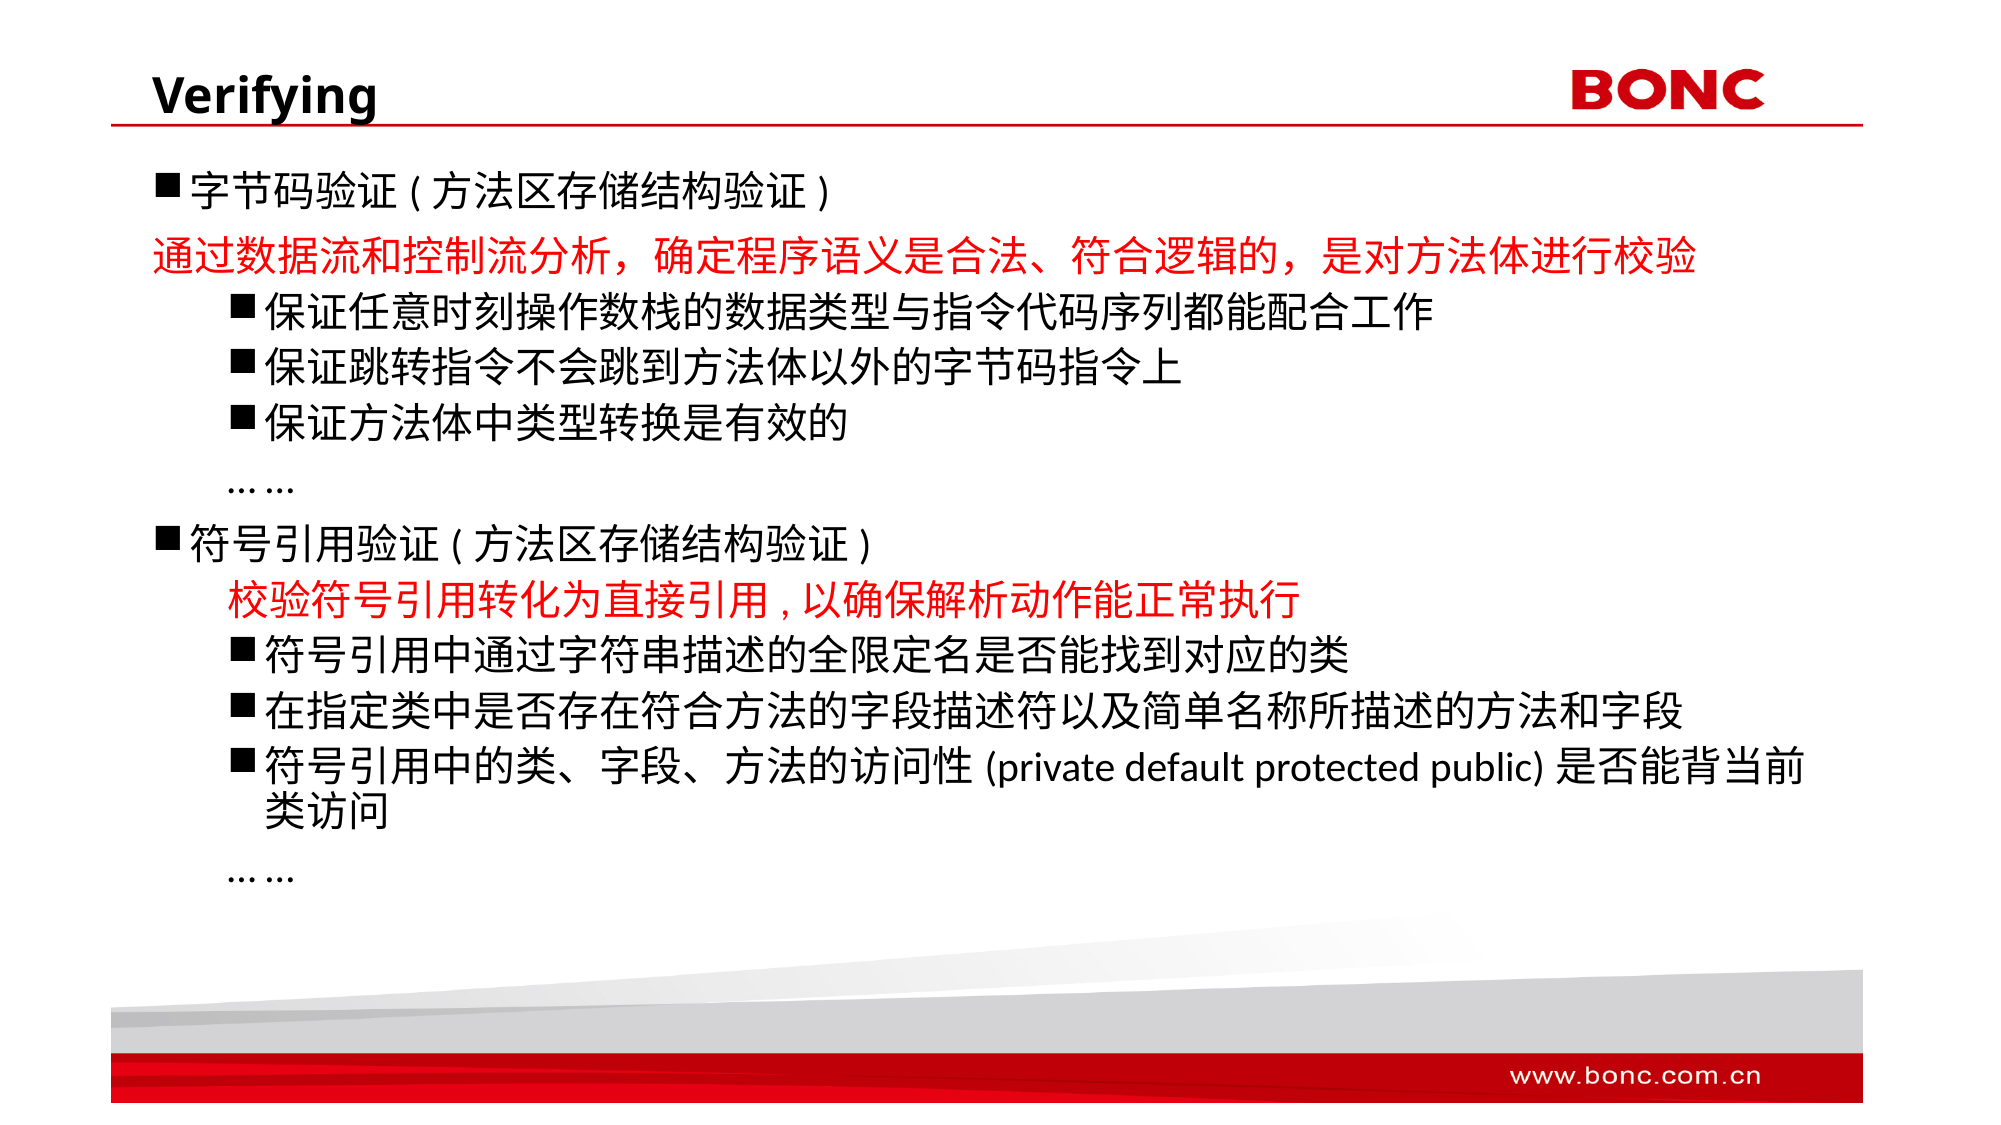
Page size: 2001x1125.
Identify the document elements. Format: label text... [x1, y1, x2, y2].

list 字节码验证(方法区存储结构验证) 通过数据流和控制流分析，确定程序语义是合法、符合逻辑的，是对方法体进行校验 保证任意时刻操作数栈的数据类型与指令代码序列都能配合工作 保证跳转指令不会跳到方法体以外的字节码指令上 保证方法体中类型转换是有效的 … … 符号引用验证(方法区存储结构验证) 校验符号引用转化为直接引用,以确保解析动作能正常执行 符号引用中通过字符串描述的全限定名是否能找到对应的类 在指定类中是否存在符合方法的字段描述符以及简单名称所描述的方法和字段 符号引用中的类、字段、方法的访问性(private default protected public)是否能背当前类访问 … … [137, 162, 1863, 1014]
title Verifying [137, 59, 784, 135]
picture [111, 6, 1863, 1103]
